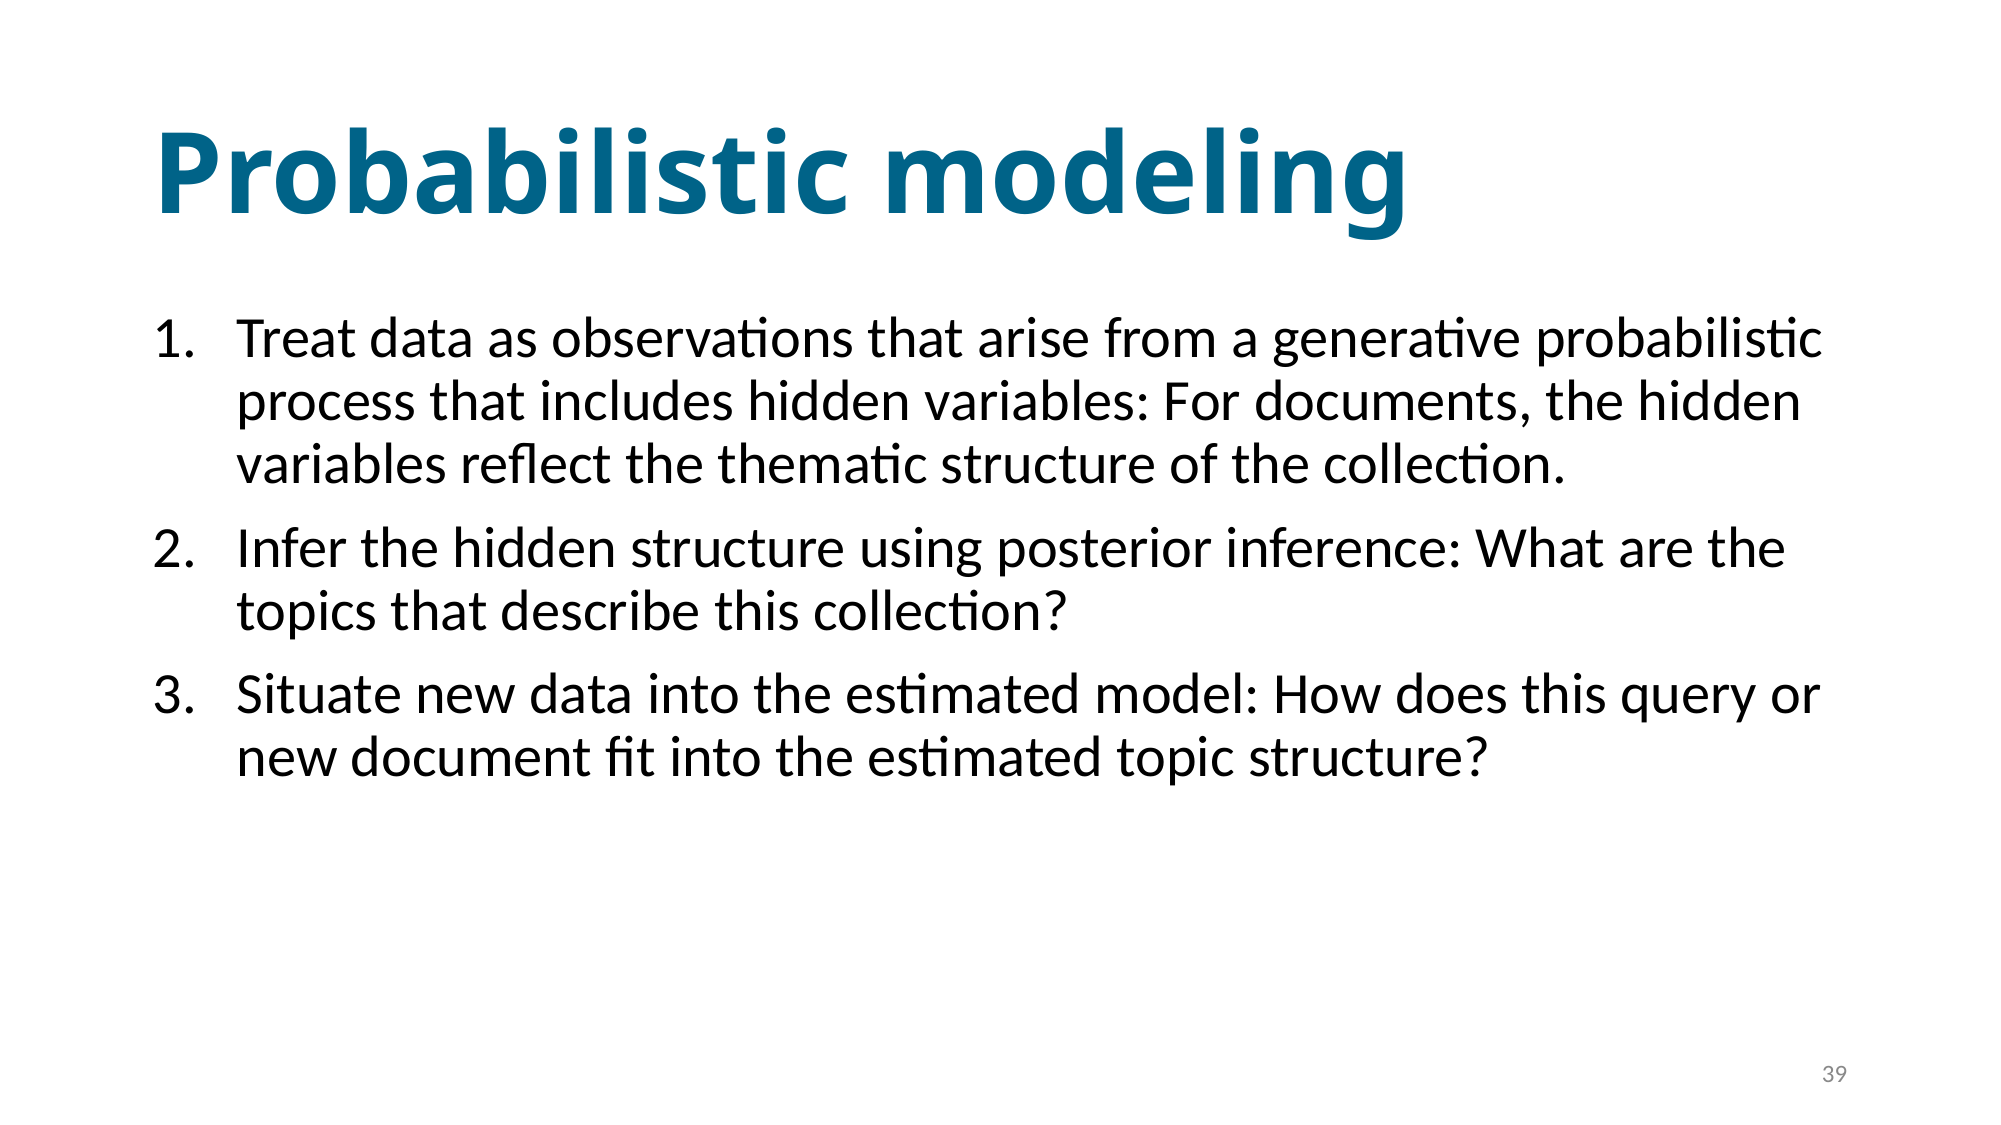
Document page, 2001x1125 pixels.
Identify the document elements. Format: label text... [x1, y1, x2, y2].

slide_number 39 [1412, 1042, 1863, 1103]
title Probabilistic modeling [137, 59, 1863, 278]
list Treat data as observations that arise from a generative probabilistic process that includes hidden variables: For documents, the hidden variables reflect the thematic structure of the collection. Infer the hidden structure using posterior inference: What are the topics that describe this collection? Situate new data into the estimated model: How does this query or new document fit into the estimated topic structure? [137, 299, 1863, 1014]
